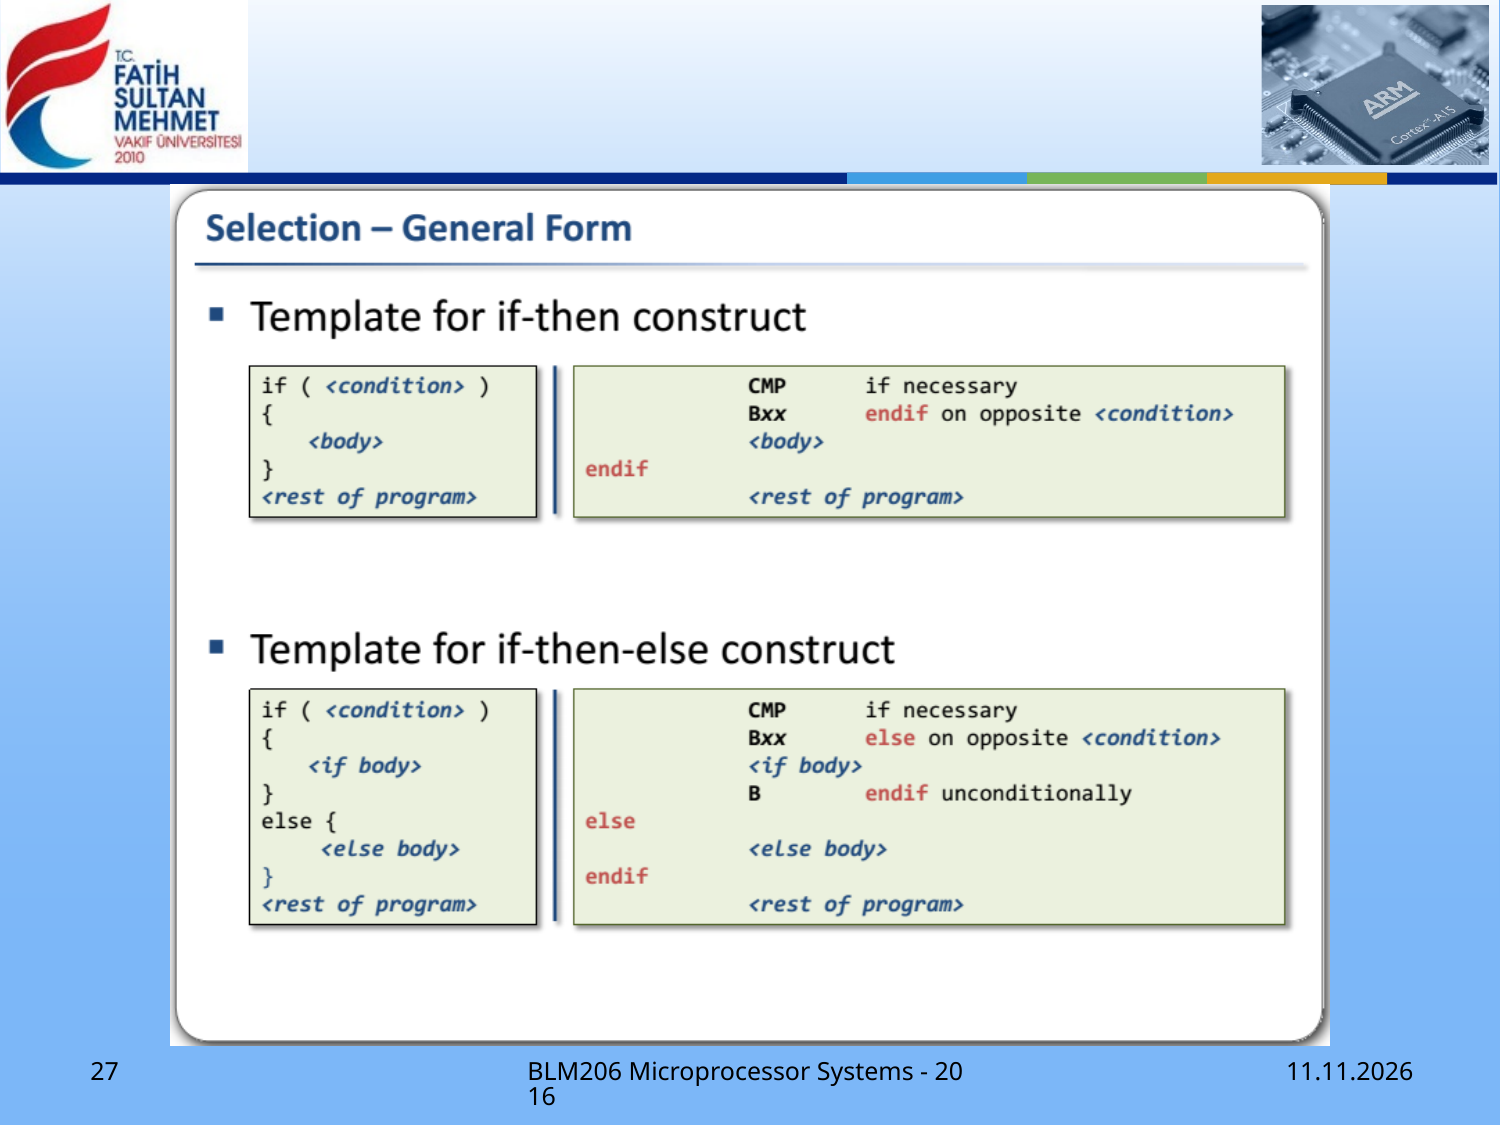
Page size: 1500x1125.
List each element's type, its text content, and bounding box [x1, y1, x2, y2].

picture [170, 183, 1330, 1046]
footer BLM206 Microprocessor Systems - 2016 [512, 1046, 988, 1103]
picture [1, 0, 248, 172]
slide_number 27 [75, 1042, 426, 1103]
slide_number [1078, 1042, 1429, 1103]
picture [1261, 4, 1490, 165]
